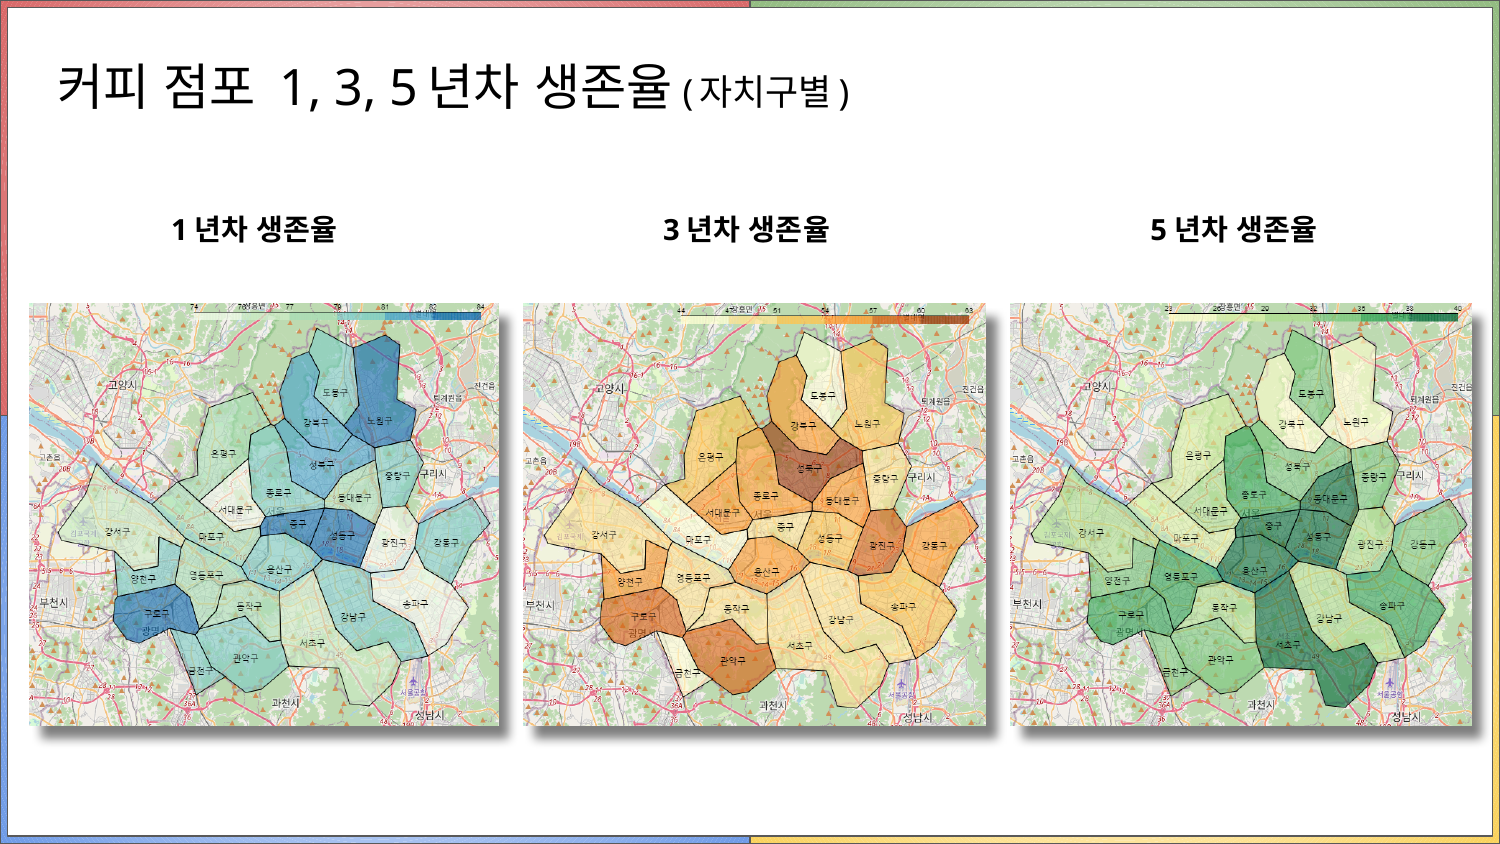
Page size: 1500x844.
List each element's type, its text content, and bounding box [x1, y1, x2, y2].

text_box 3년차 생존율 [639, 196, 866, 262]
picture [1010, 303, 1472, 726]
text_box 5년차 생존율 [1127, 196, 1354, 262]
text_box 1년차 생존율 [148, 196, 375, 262]
picture [522, 303, 986, 726]
title 커피 점포 1, 3, 5년차 생존율(자치구별) [42, 39, 1427, 131]
picture [29, 303, 499, 726]
